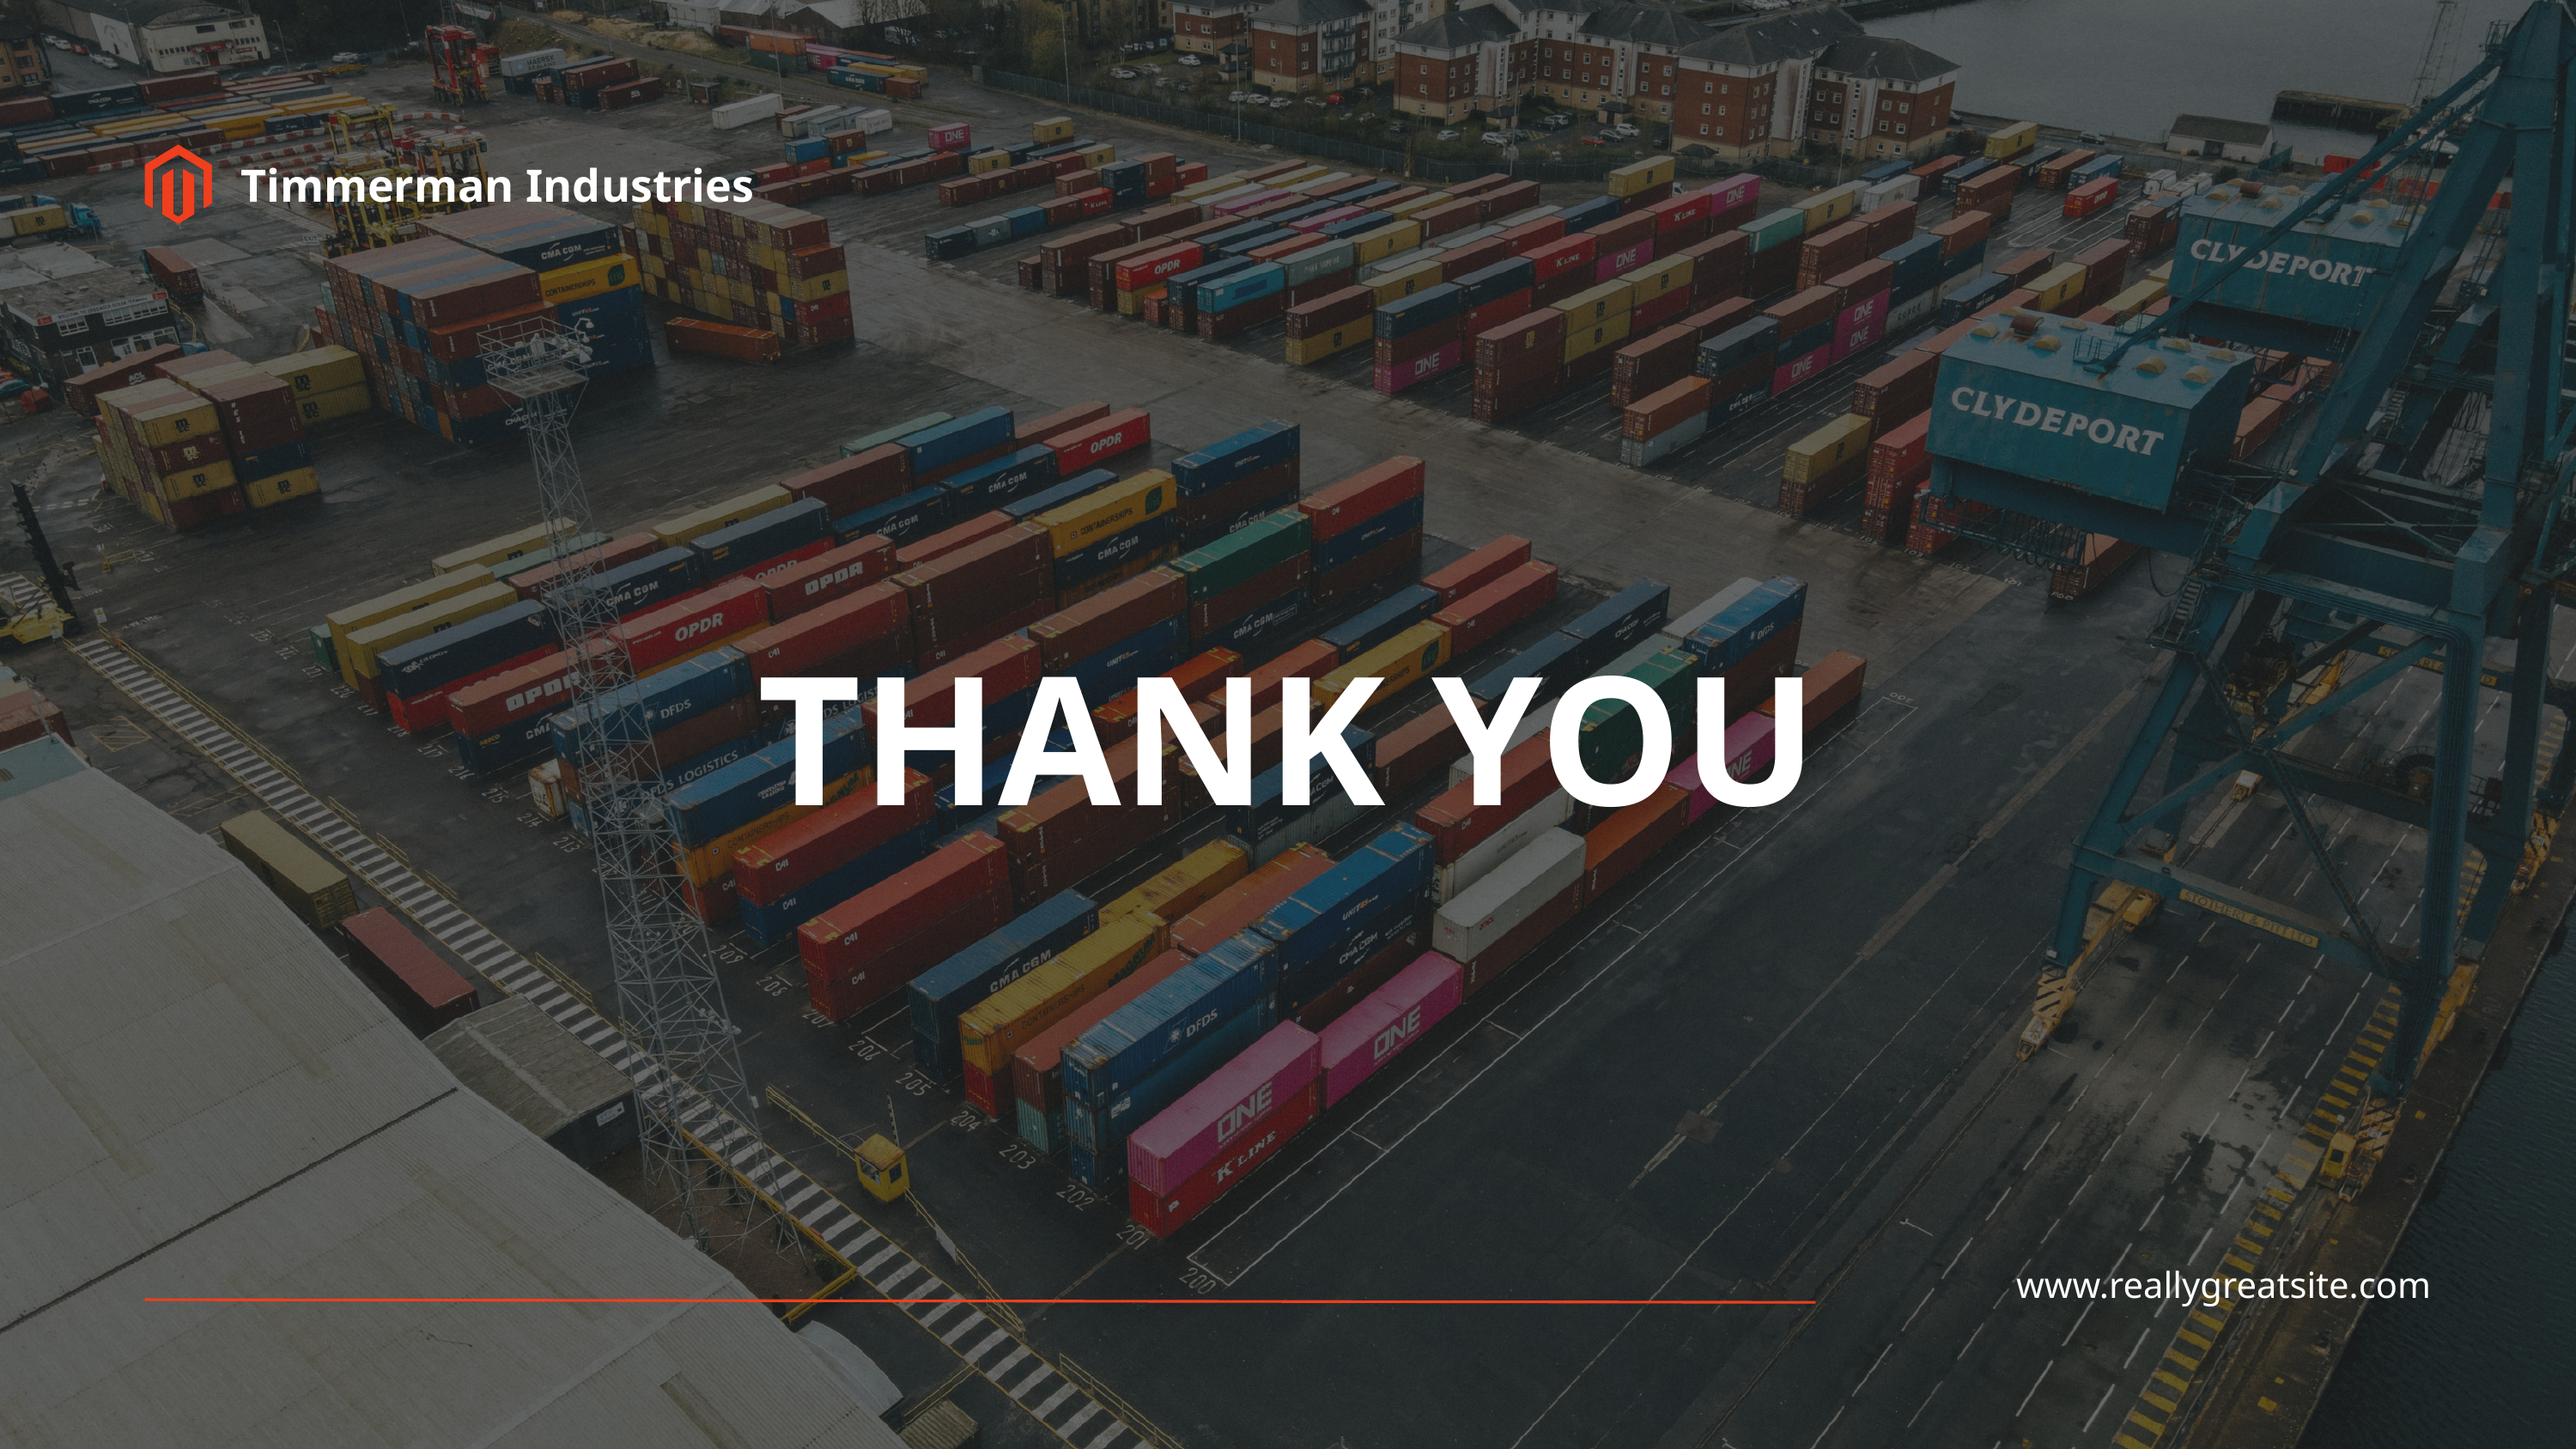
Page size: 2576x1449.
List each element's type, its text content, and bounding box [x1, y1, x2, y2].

text_box [0, 0, 2576, 1449]
text_box Timmerman Industries [240, 149, 843, 211]
text_box THANK YOU [589, 590, 1987, 841]
text_box www.reallygreatsite.com [1884, 1255, 2432, 1307]
text_box [144, 144, 212, 224]
